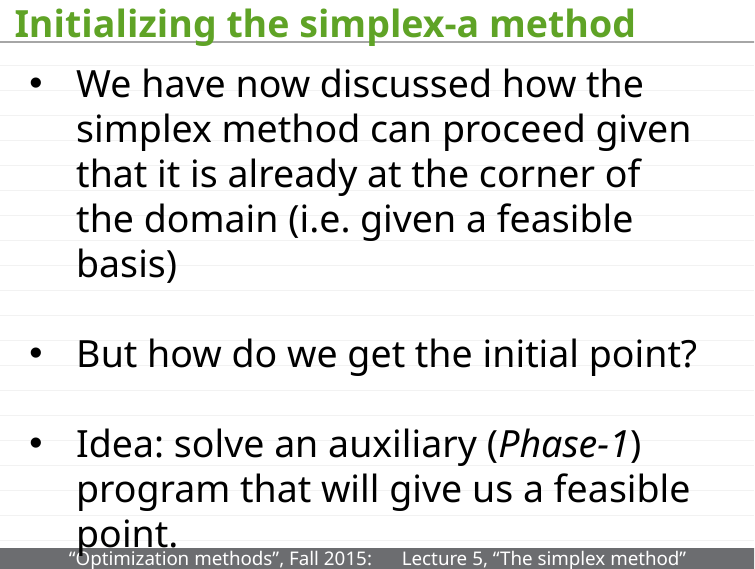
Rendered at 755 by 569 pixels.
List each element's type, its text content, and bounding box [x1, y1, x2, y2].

title Initializing the simplex-a method [14, 0, 755, 38]
text_box We have now discussed how the simplex method can proceed given that it is already at the corner of the domain (i.e. given a feasible basis) But how do we get the initial point? Idea: solve an auxiliary (Phase-1) program that will give us a feasible point. [14, 52, 714, 569]
